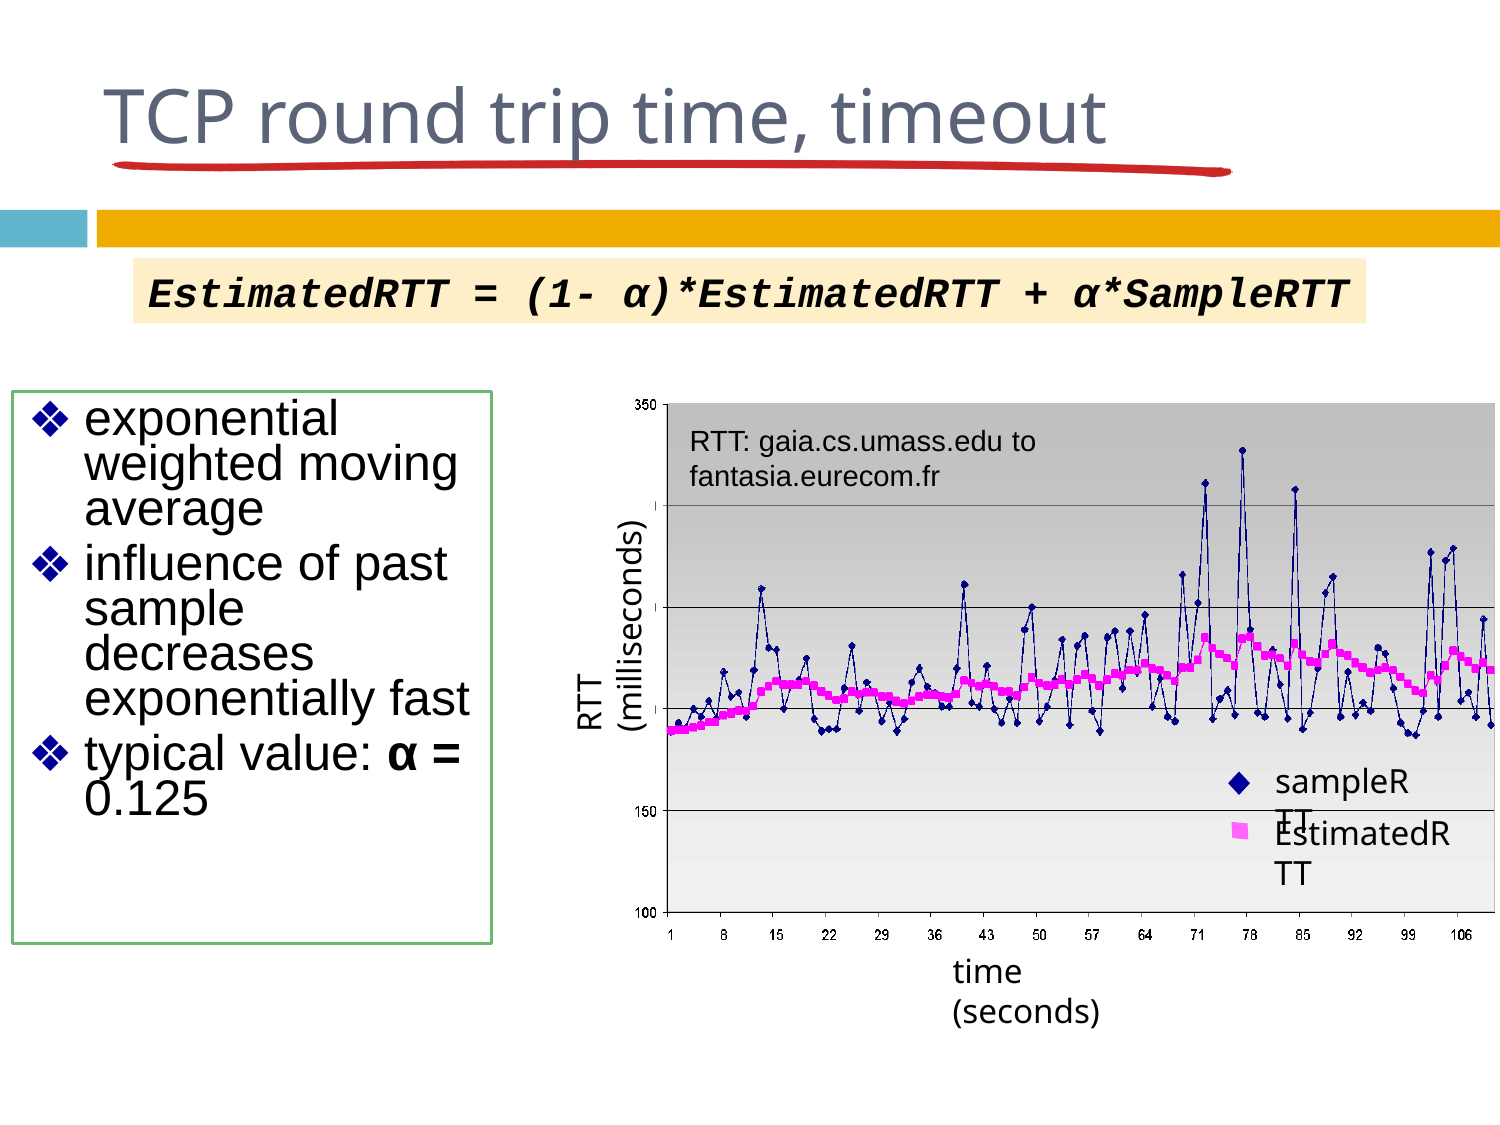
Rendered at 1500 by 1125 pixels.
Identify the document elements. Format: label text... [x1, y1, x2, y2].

picture [107, 155, 1246, 183]
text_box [565, 315, 1500, 1021]
title TCP round trip time, timeout [89, 38, 1364, 190]
text_box EstimatedRTT = (1- α)*EstimatedRTT + α*SampleRTT [133, 258, 1366, 324]
text_box exponential weighted moving average influence of past sample decreases exponentially fast typical value: α = 0.125 [12, 391, 492, 944]
